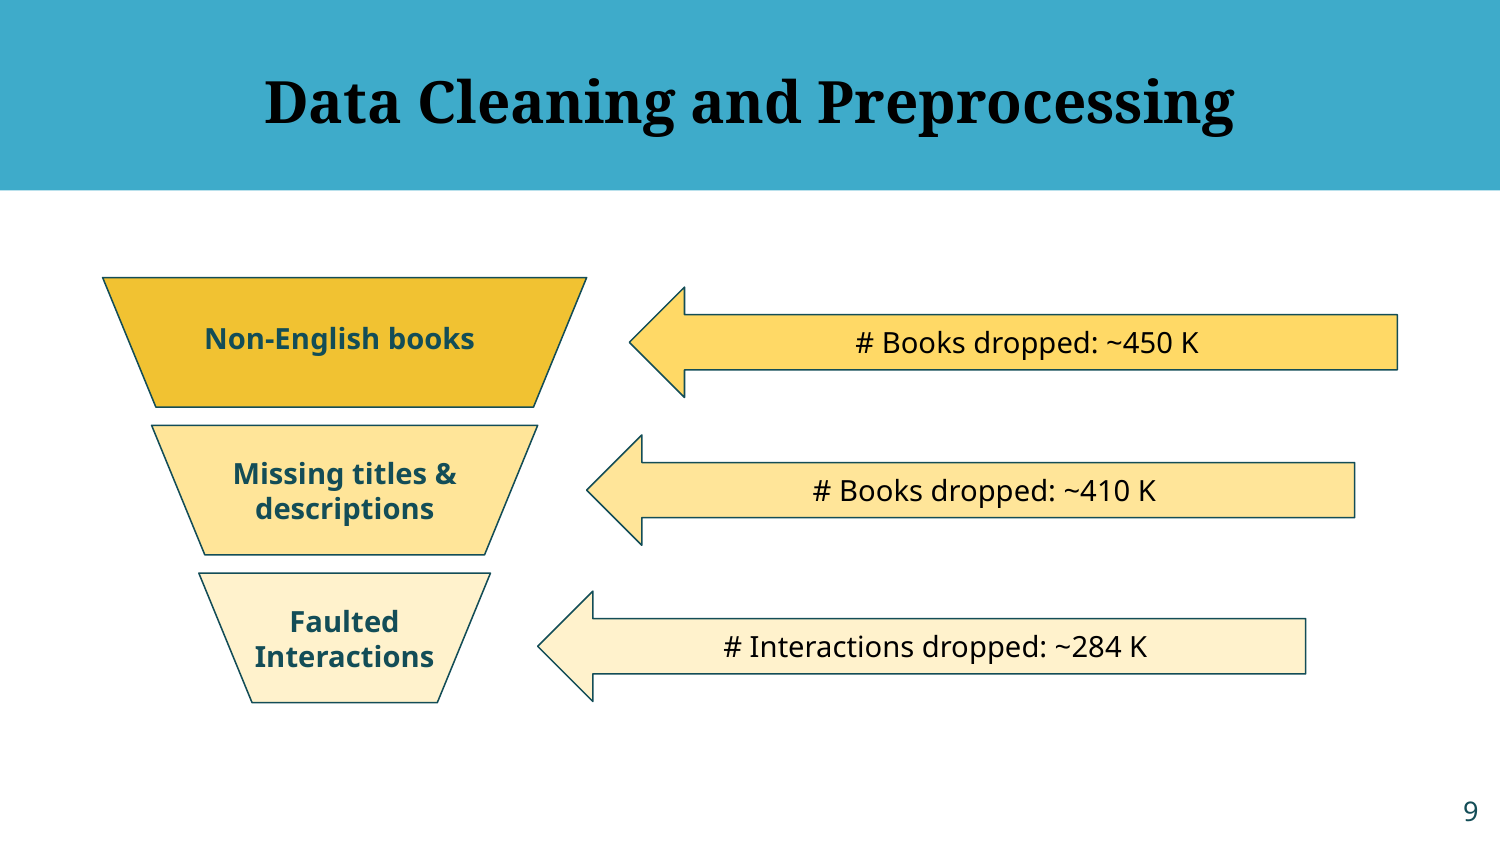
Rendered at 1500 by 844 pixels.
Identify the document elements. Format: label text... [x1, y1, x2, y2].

text_box Faulted Interactions [198, 582, 491, 693]
slide_number ‹#› [1403, 779, 1494, 844]
text_box [199, 541, 491, 555]
text_box Missing titles & descriptions [146, 439, 543, 541]
text_box # Books dropped: ~450 K [629, 287, 1398, 398]
text_box Non-English books [141, 287, 538, 389]
text_box [248, 693, 442, 703]
text_box [151, 425, 538, 439]
text_box # Books dropped: ~410 K [586, 434, 1355, 546]
text_box [102, 277, 587, 408]
title Data Cleaning and Preprocessing [92, 57, 1408, 174]
text_box [198, 573, 491, 582]
text_box # Interactions dropped: ~284 K [537, 591, 1306, 702]
